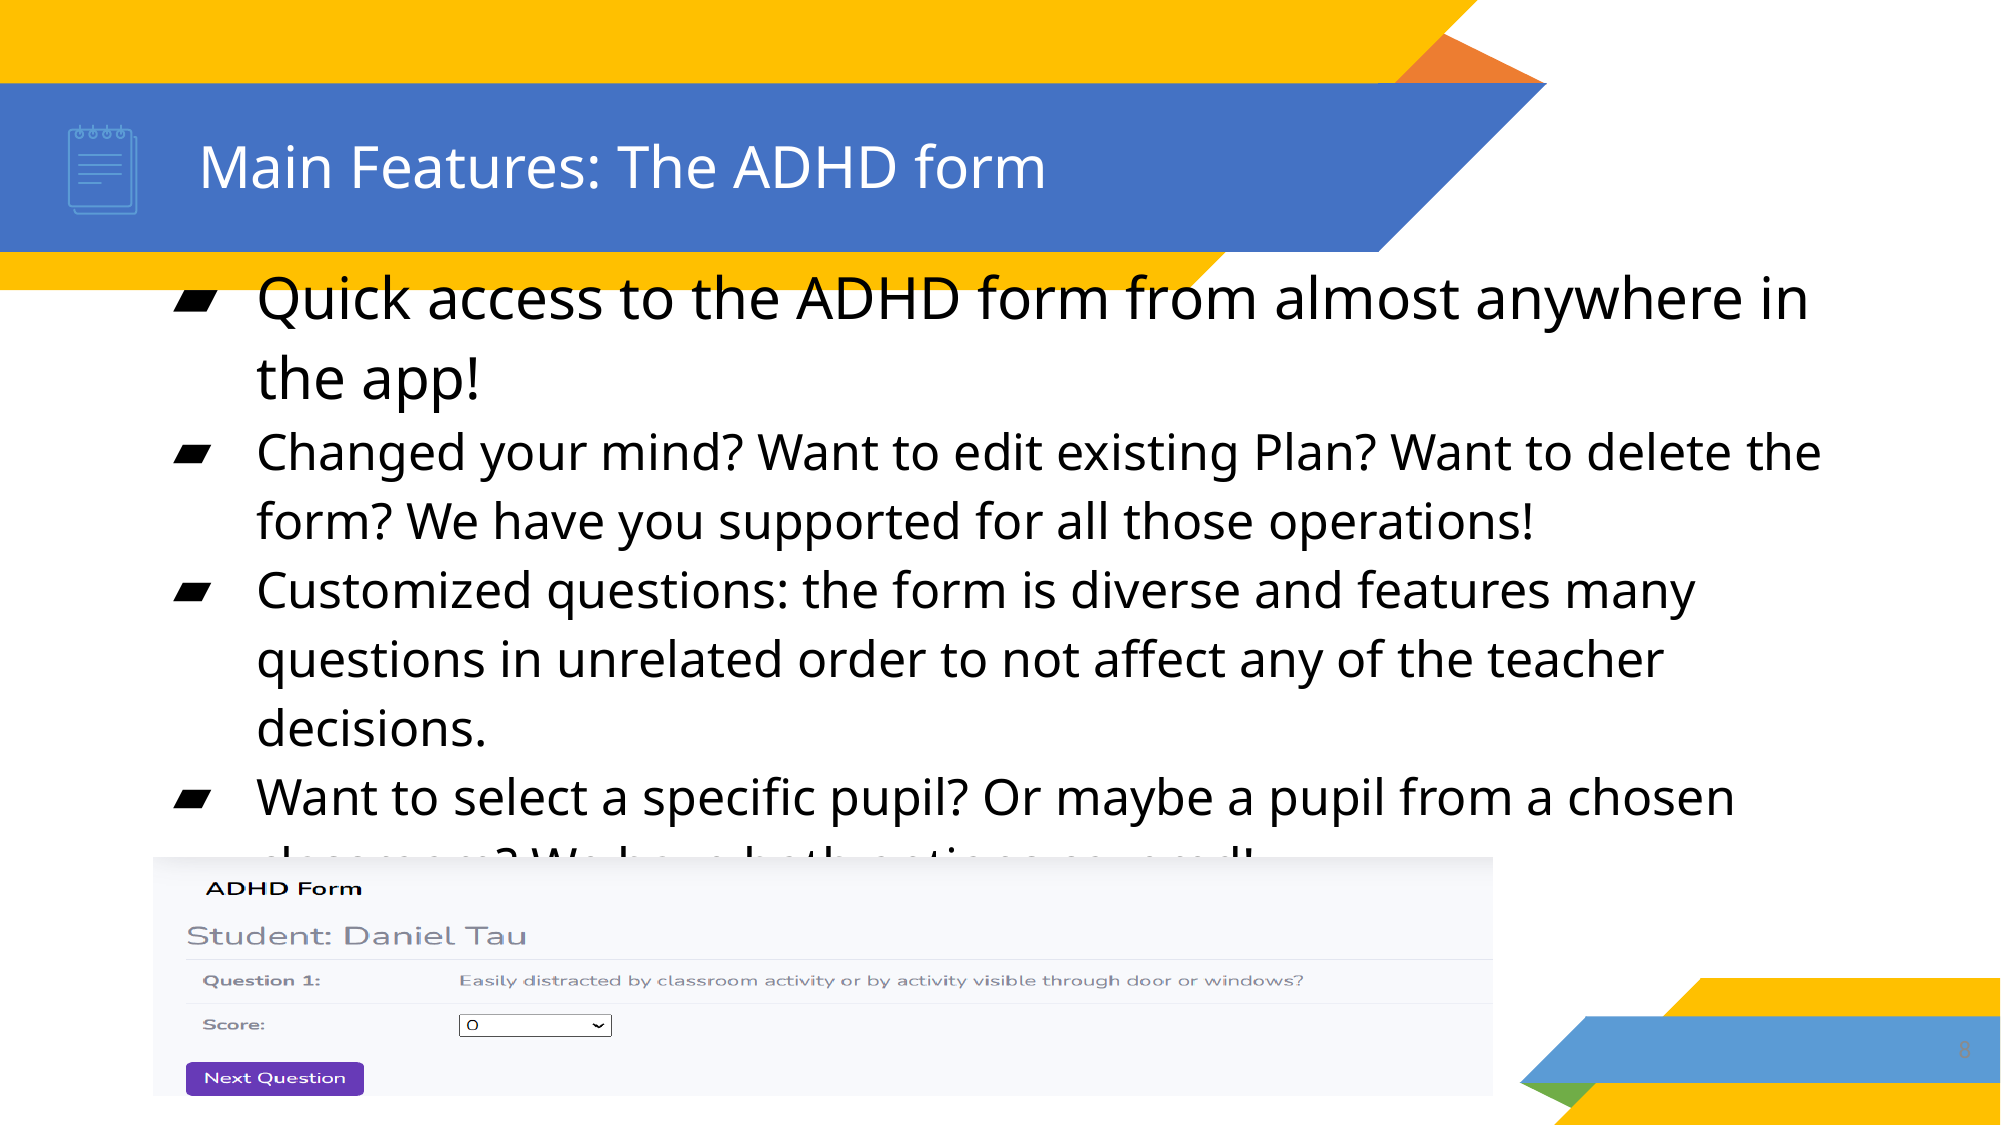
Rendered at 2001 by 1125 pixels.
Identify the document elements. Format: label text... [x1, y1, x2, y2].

picture [153, 857, 1493, 1102]
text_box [68, 125, 137, 214]
slide_number 8 [1666, 1014, 1992, 1084]
title Main Features: The ADHD form [178, 85, 1380, 254]
list Quick access to the ADHD form from almost anywhere in the app! Changed your mind? Want to edit existing Plan? Want to delete the form? We have you supported for all those operations! Customized questions: the form is diverse and features many questions in unrelated order to not affect any of the teacher decisions. Want to select a specific pupil? Or maybe a pupil from a chosen classroom? We have both options covered! [136, 306, 1847, 840]
